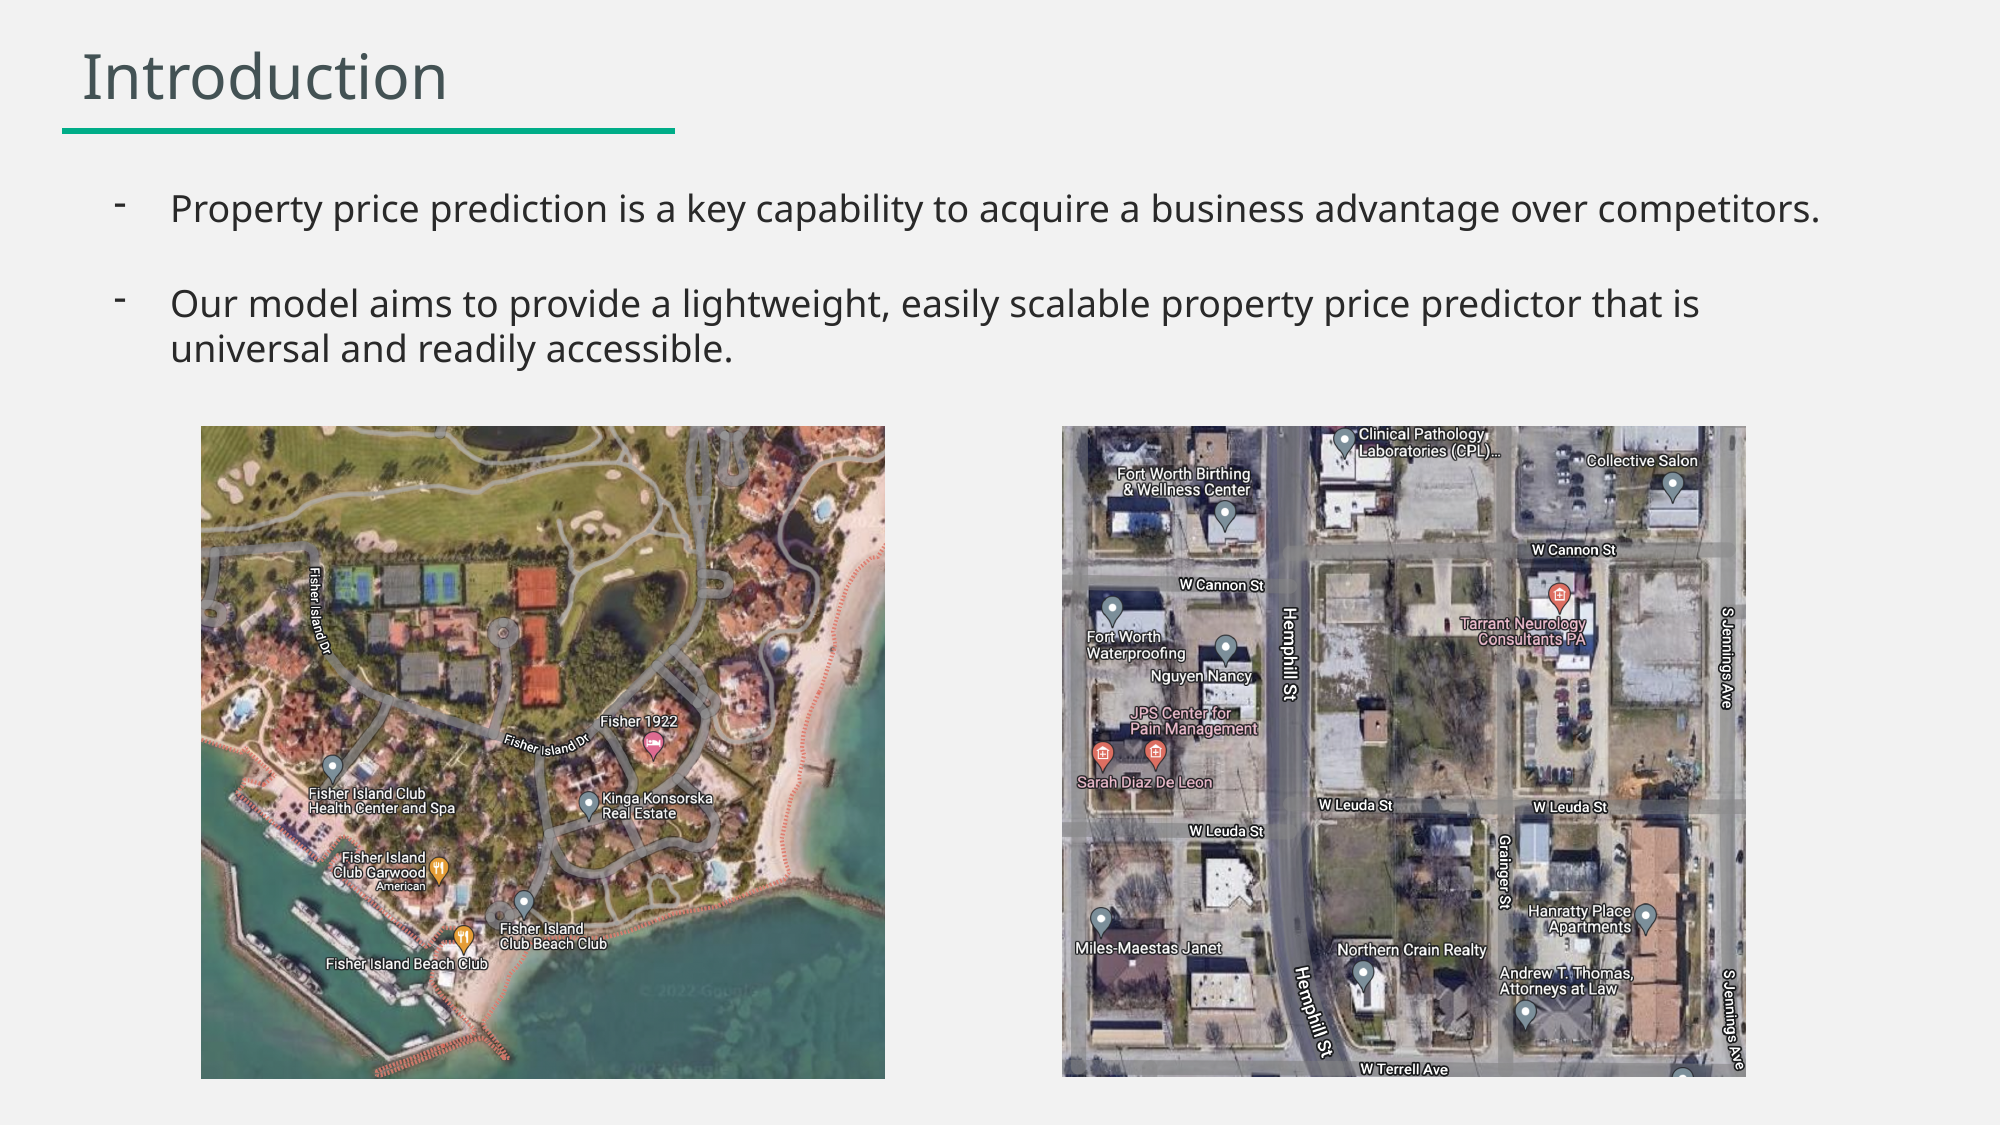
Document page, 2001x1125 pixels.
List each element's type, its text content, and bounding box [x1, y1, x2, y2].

picture [201, 426, 885, 1080]
title Introduction [82, 46, 643, 128]
picture [1062, 426, 1746, 1078]
text_box Property price prediction is a key capability to acquire a business advantage over competitors. Our model aims to provide a lightweight, easily scalable property price predictor that is universal and readily accessible. [99, 178, 1843, 378]
